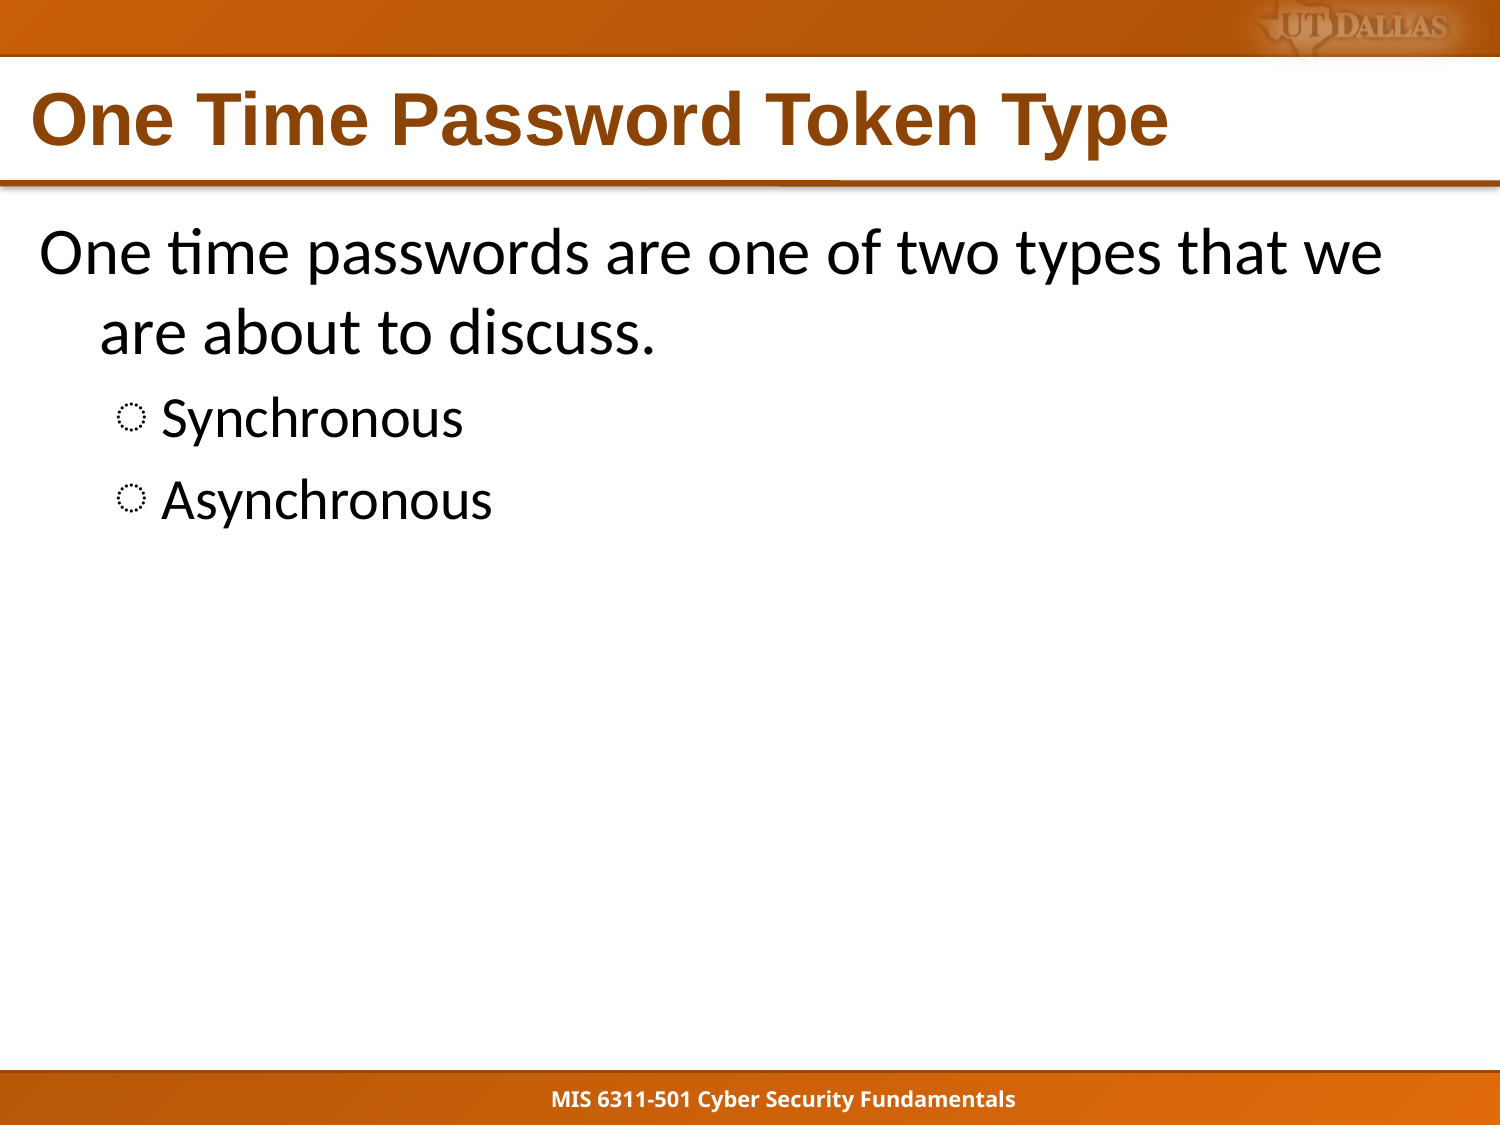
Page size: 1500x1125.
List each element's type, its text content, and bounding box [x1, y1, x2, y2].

title One Time Password Token Type [0, 64, 1500, 178]
list One time passwords are one of two types that we are about to discuss. Synchronous Asynchronous [24, 199, 1500, 1077]
picture [1218, 0, 1500, 64]
